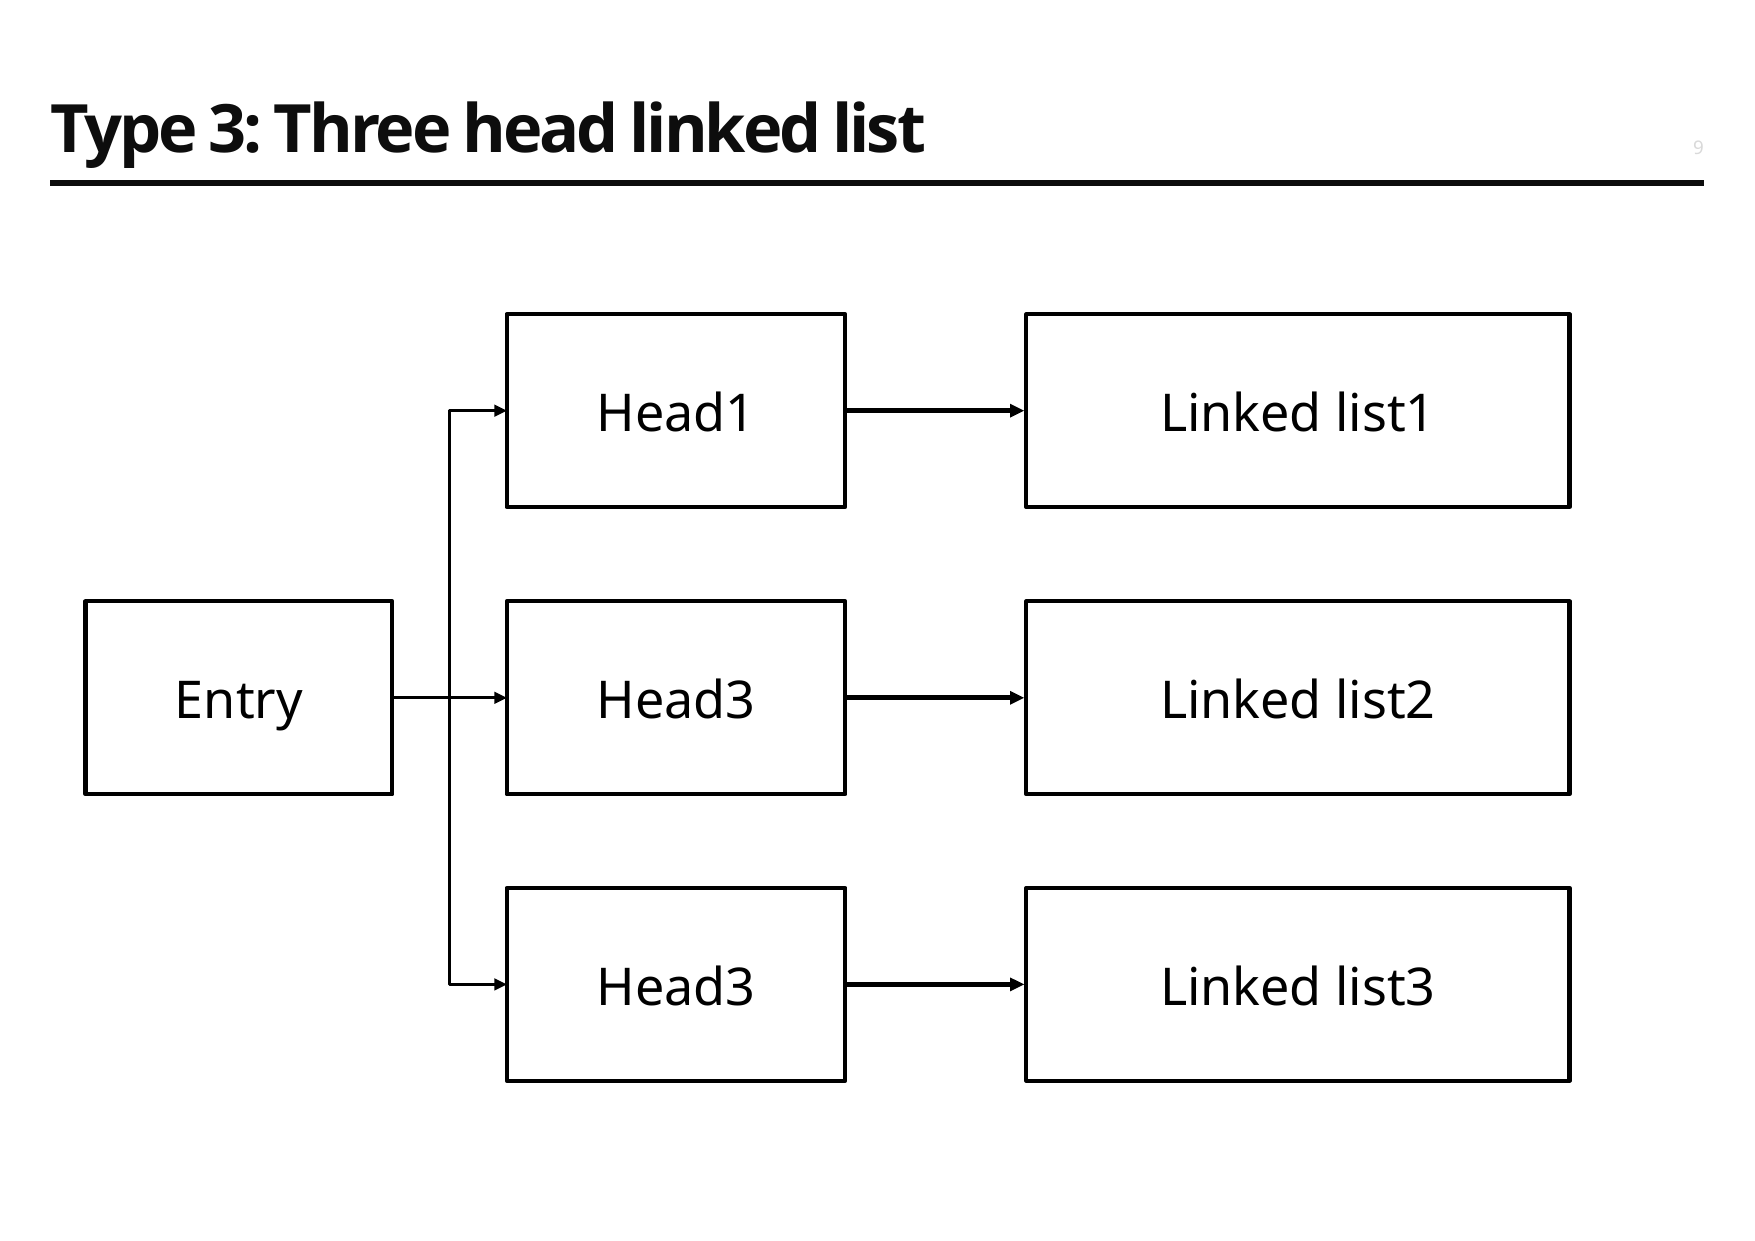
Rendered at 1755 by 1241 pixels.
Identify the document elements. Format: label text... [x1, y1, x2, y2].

list Type 3: Three head linked list [50, 91, 1458, 160]
text_box [351, 941, 1755, 1241]
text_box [85, 314, 1646, 1082]
slide_number 9 [1630, 129, 1704, 163]
